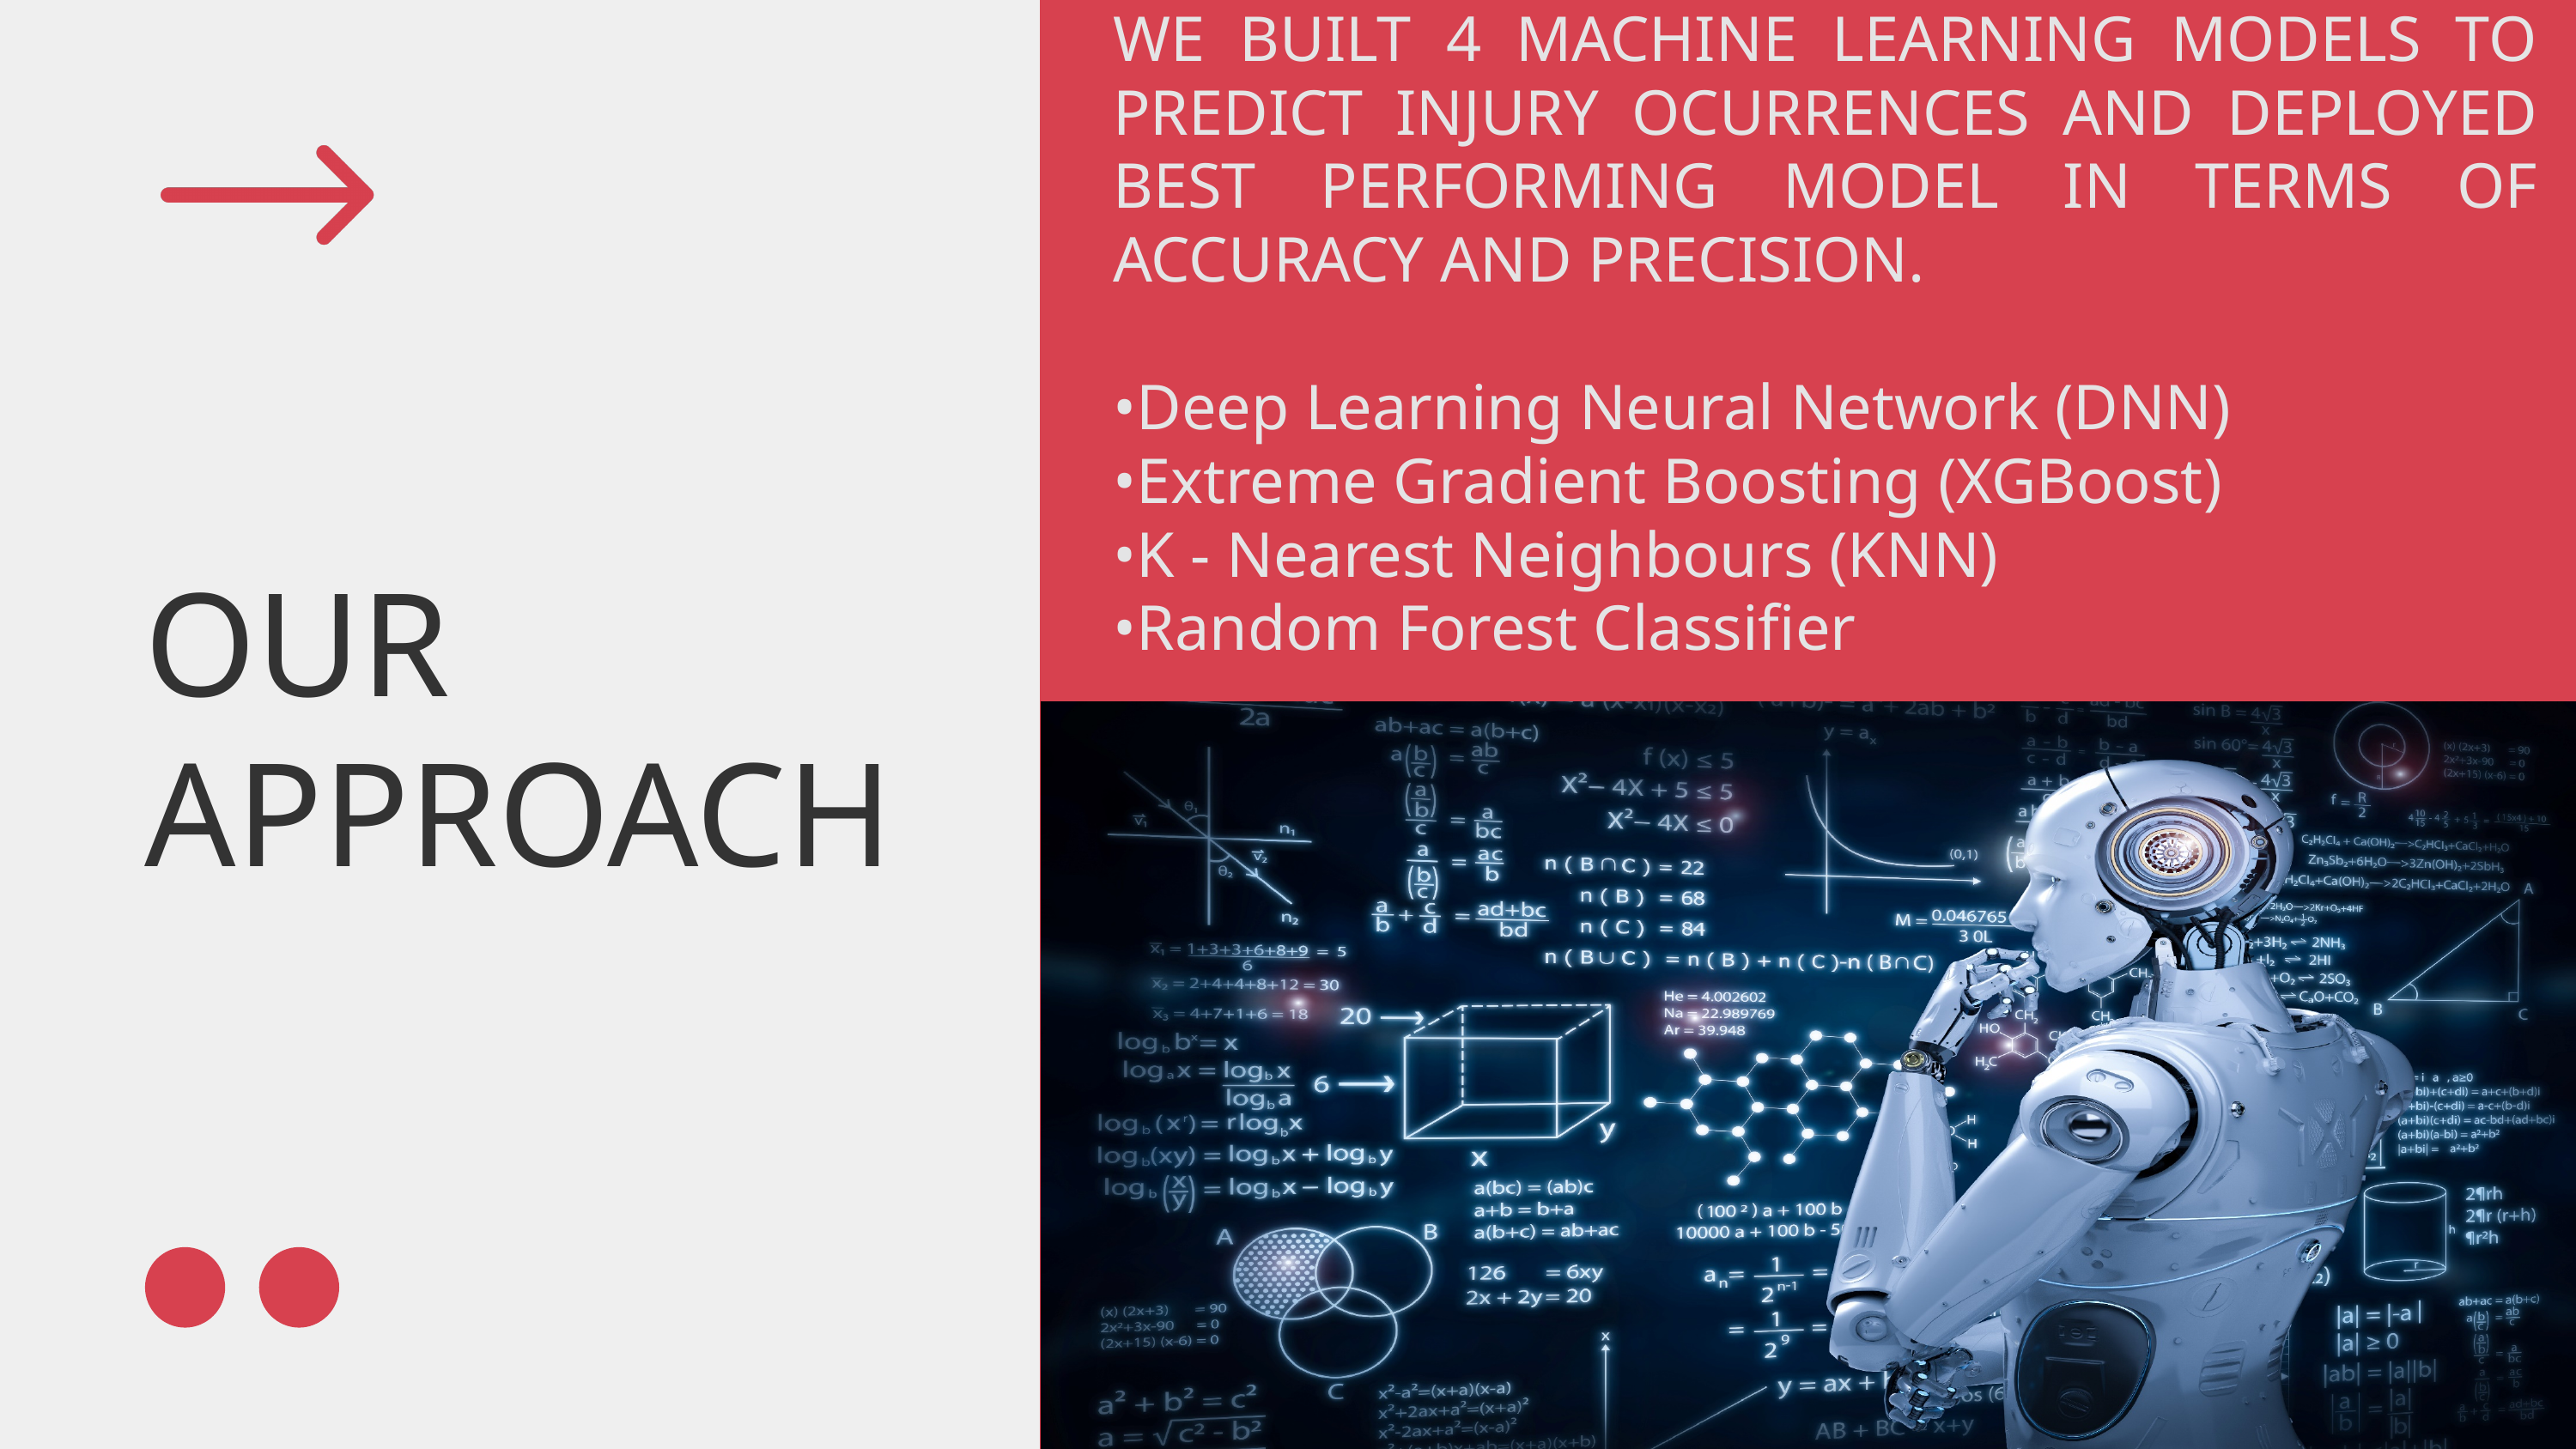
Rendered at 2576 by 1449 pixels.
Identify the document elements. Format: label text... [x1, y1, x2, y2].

picture [1041, 701, 2576, 1449]
picture [161, 144, 374, 246]
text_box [144, 1246, 226, 1328]
text_box OUR APPROACH [144, 555, 995, 895]
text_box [258, 1246, 340, 1328]
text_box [1039, 0, 2576, 706]
